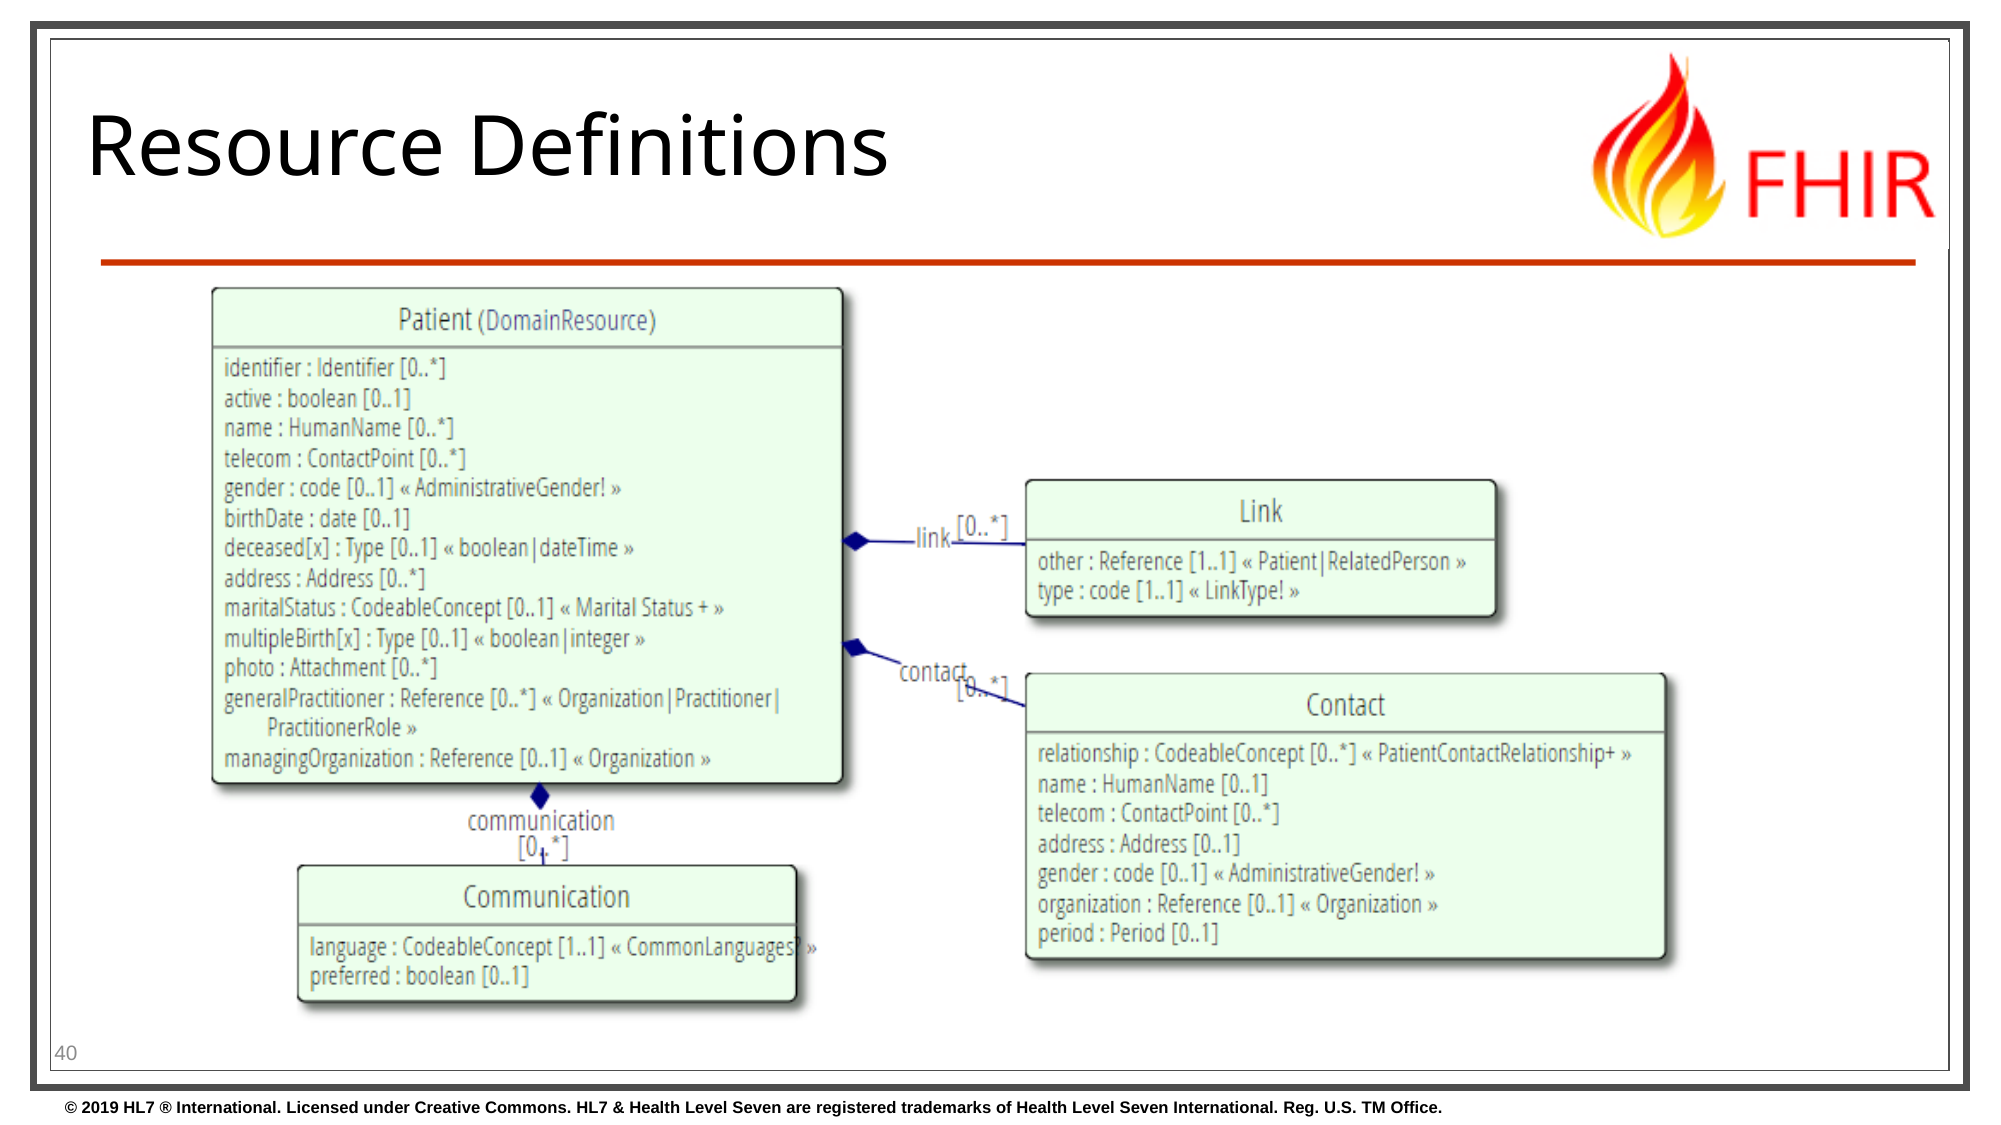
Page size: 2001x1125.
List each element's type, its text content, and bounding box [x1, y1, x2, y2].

picture [1578, 42, 1949, 249]
picture [181, 266, 1709, 1038]
title Resource Definitions [70, 54, 1504, 249]
slide_number 40 [39, 1034, 197, 1071]
